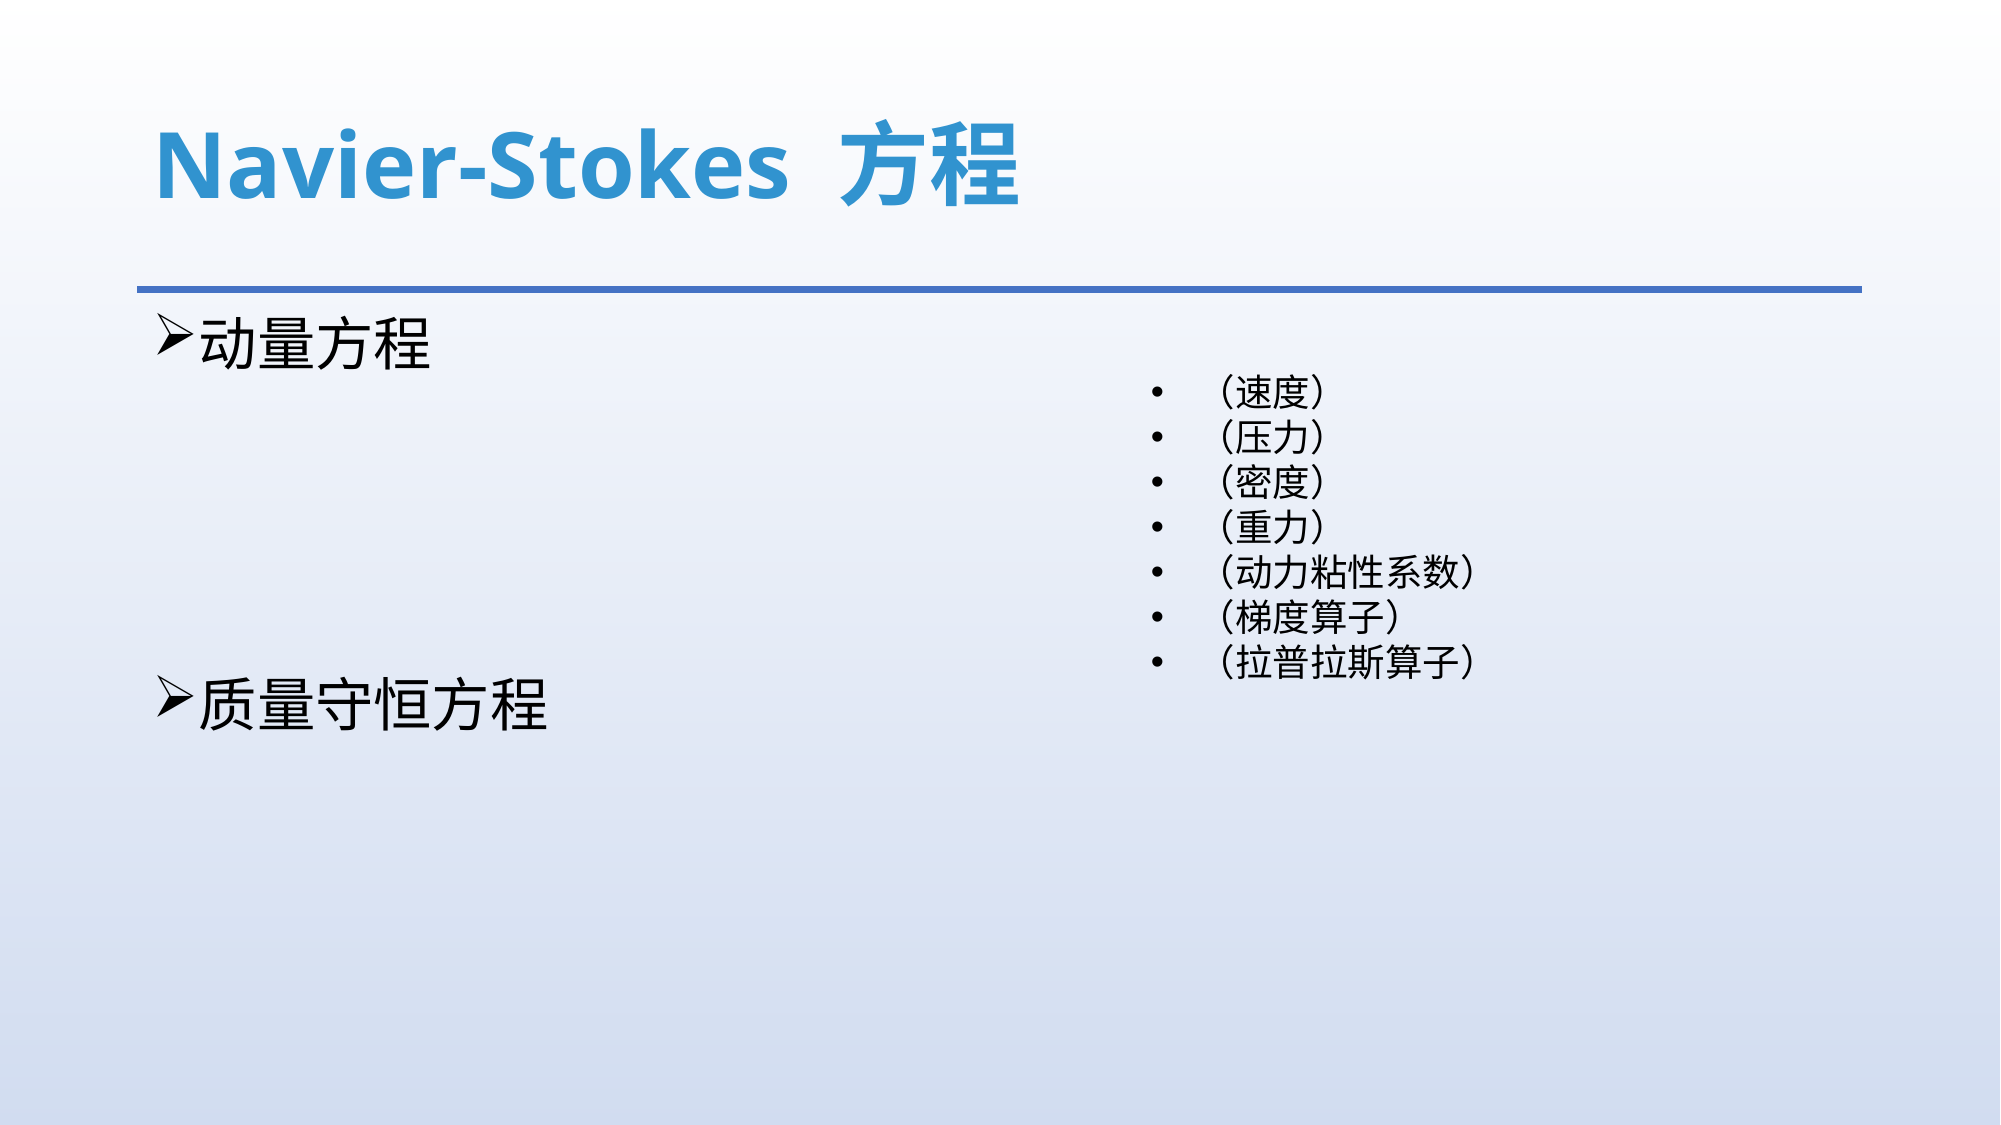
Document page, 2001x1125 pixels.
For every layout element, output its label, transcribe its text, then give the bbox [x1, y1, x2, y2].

title Navier-Stokes 方程 [137, 59, 1863, 278]
